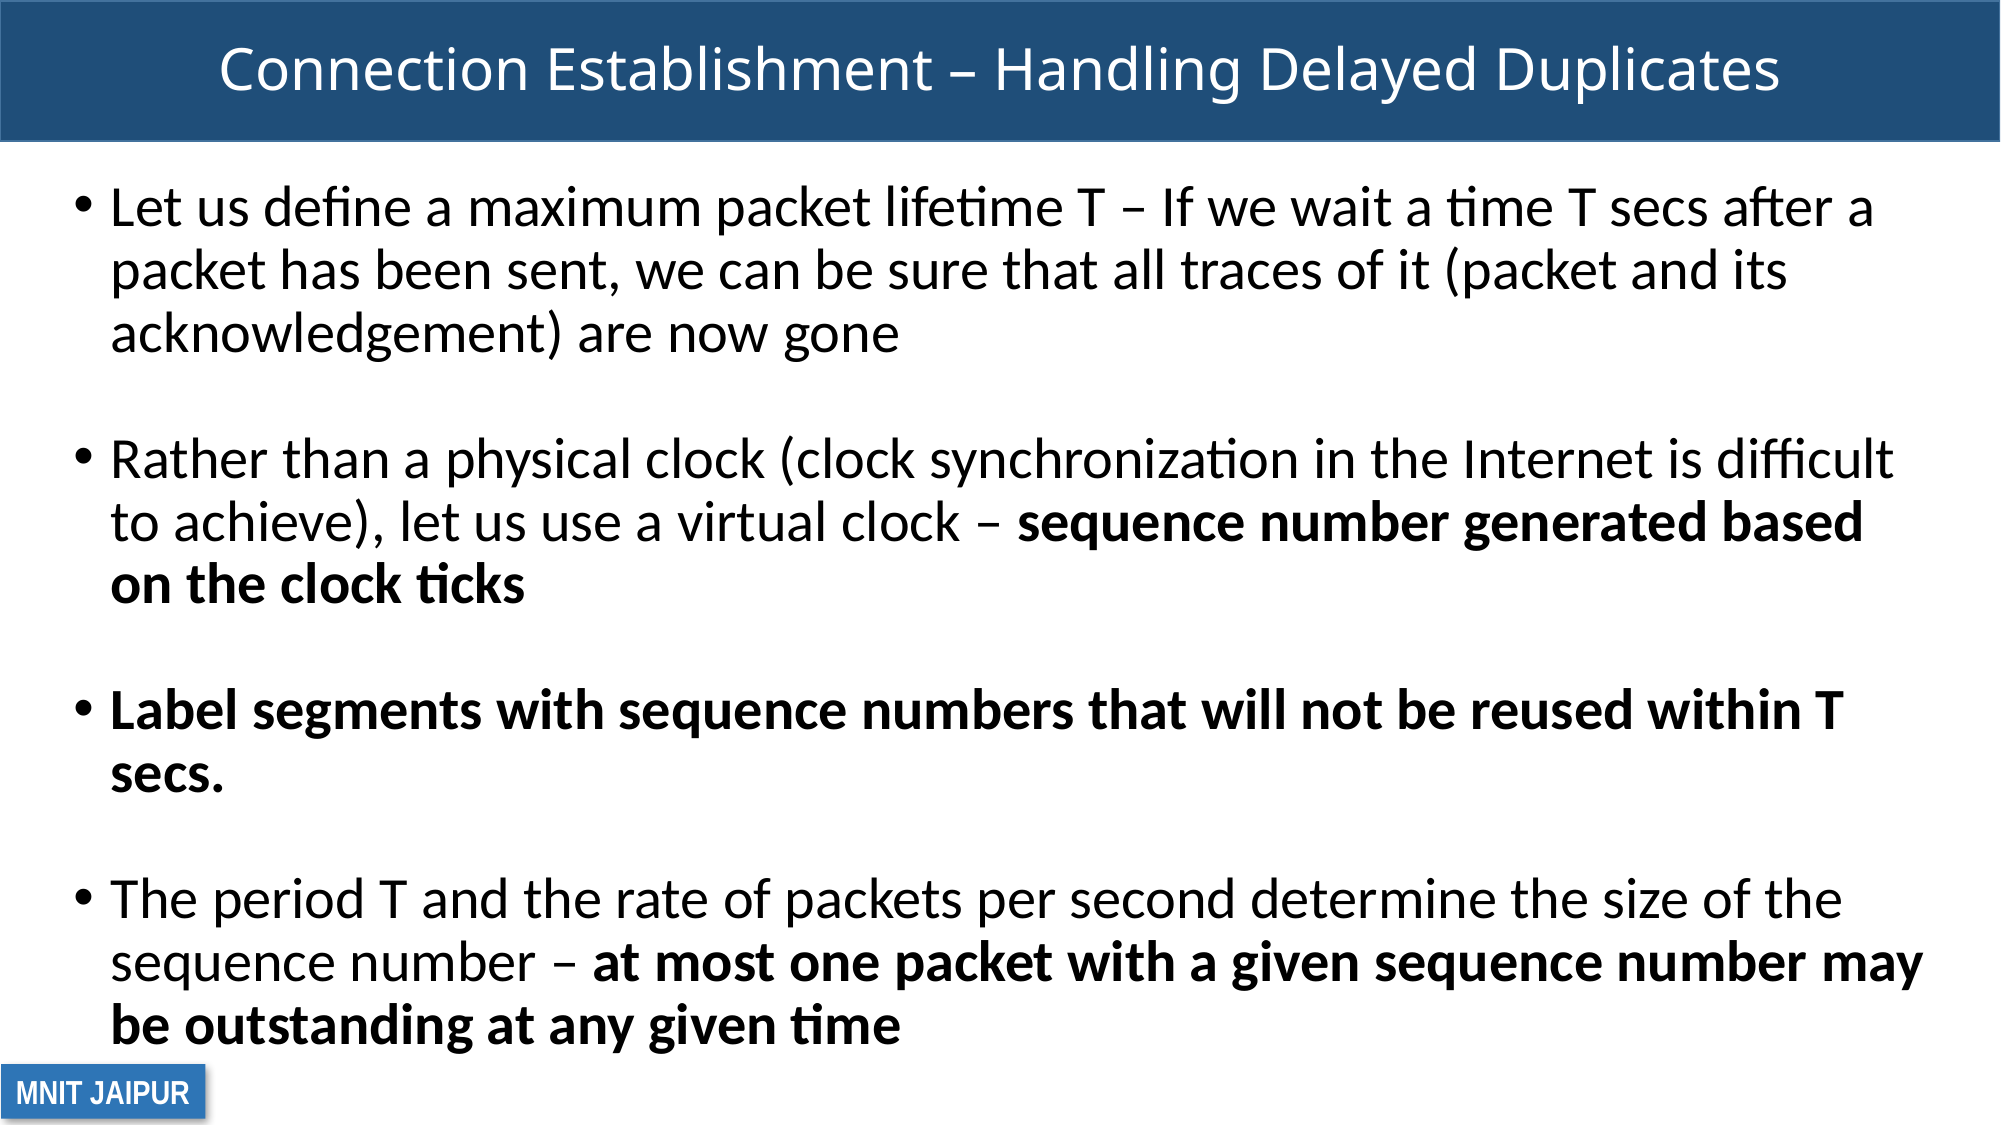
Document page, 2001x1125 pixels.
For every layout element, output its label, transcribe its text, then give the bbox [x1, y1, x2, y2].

title Connection Establishment – Handling Delayed Duplicates [0, 1, 2000, 141]
list Let us define a maximum packet lifetime T – If we wait a time T secs after a packet has been sent, we can be sure that all traces of it (packet and its acknowledgement) are now gone Rather than a physical clock (clock synchronization in the Internet is difficult to achieve), let us use a virtual clock – sequence number generated based on the clock ticks Label segments with sequence numbers that will not be reused within T secs. The period T and the rate of packets per second determine the size of the sequence number – at most one packet with a given sequence number may be outstanding at any given time [58, 168, 1954, 1084]
